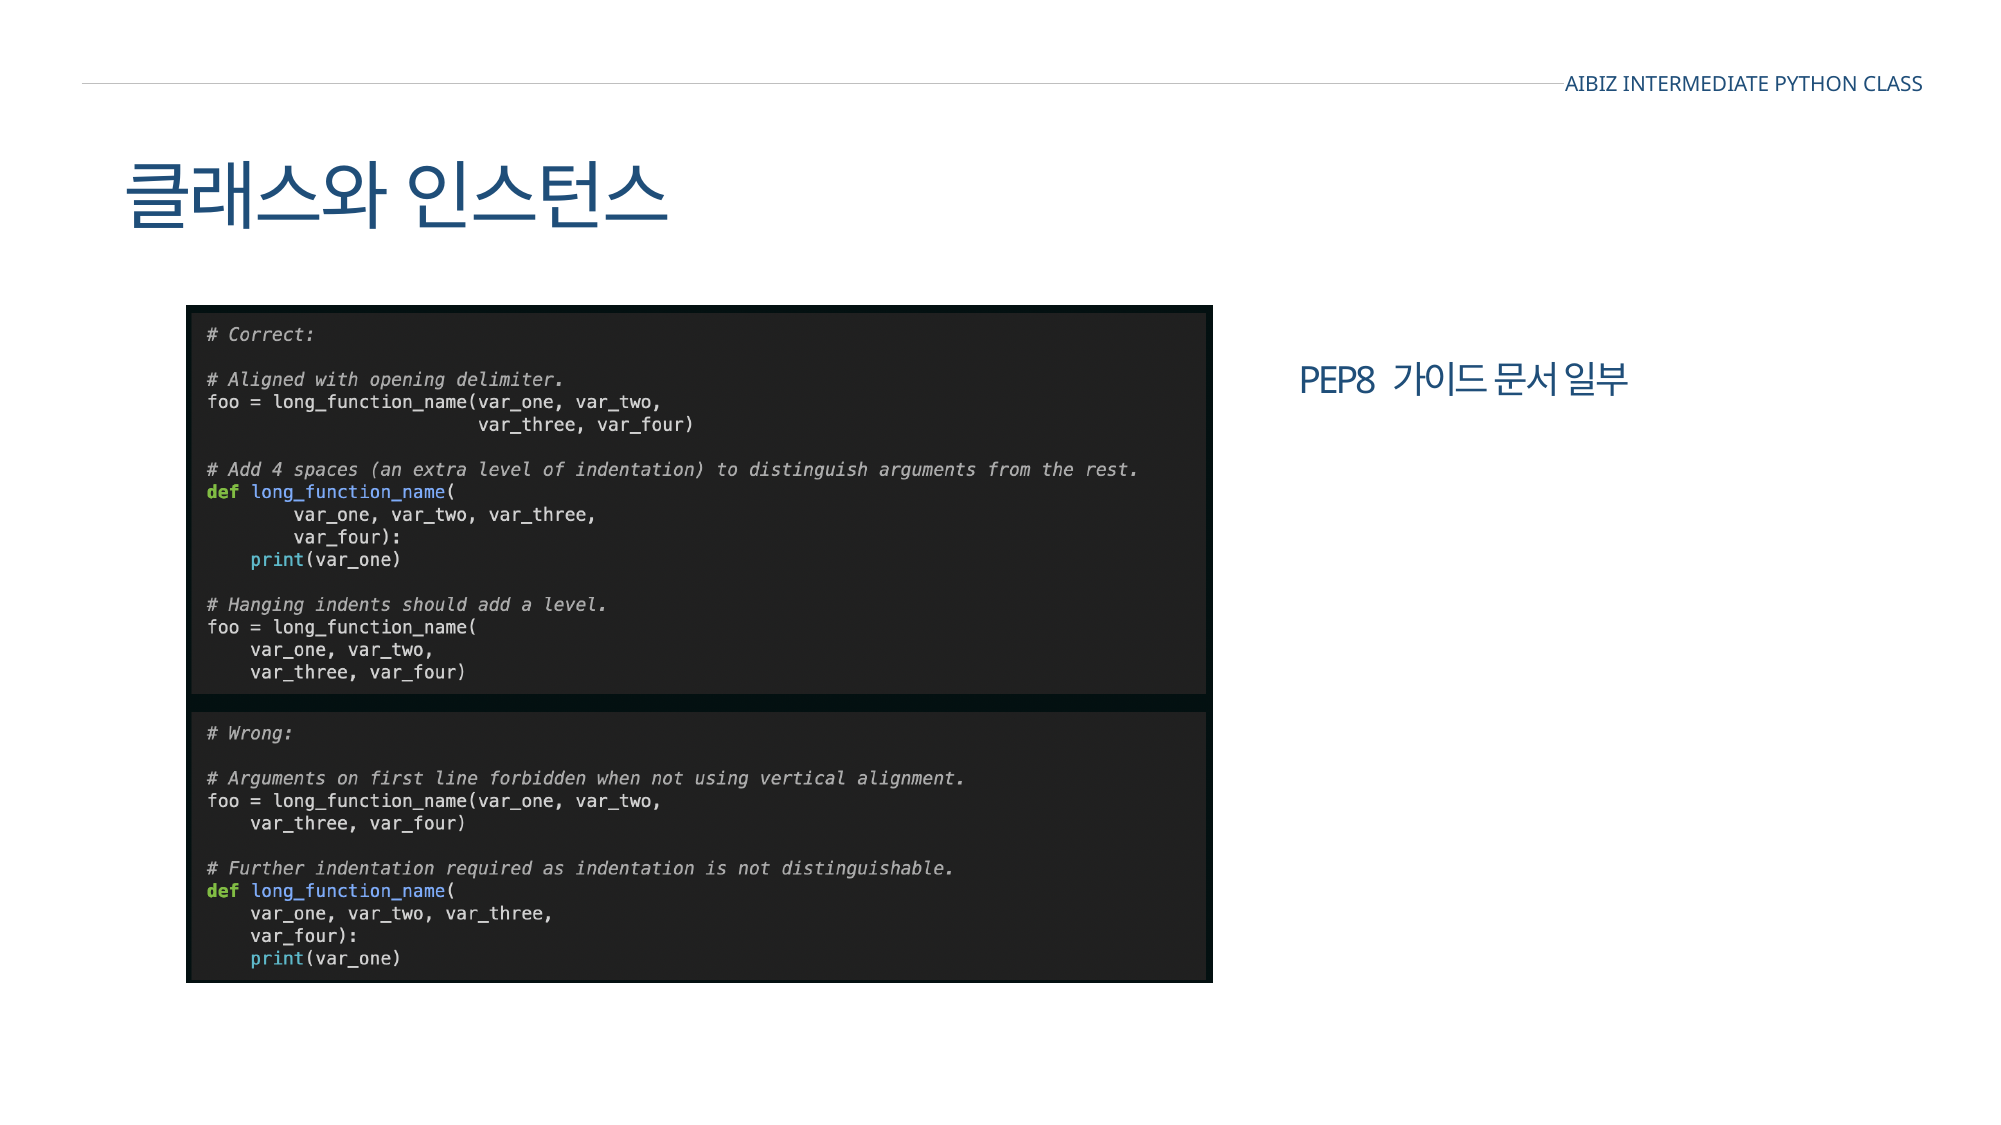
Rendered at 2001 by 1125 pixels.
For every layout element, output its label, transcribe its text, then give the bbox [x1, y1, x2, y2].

text_box PEP8 가이드 문서 일부 [1273, 348, 2000, 409]
picture [186, 305, 1213, 983]
text_box 클래스와 인스턴스 [108, 141, 687, 247]
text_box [81, 63, 1939, 104]
